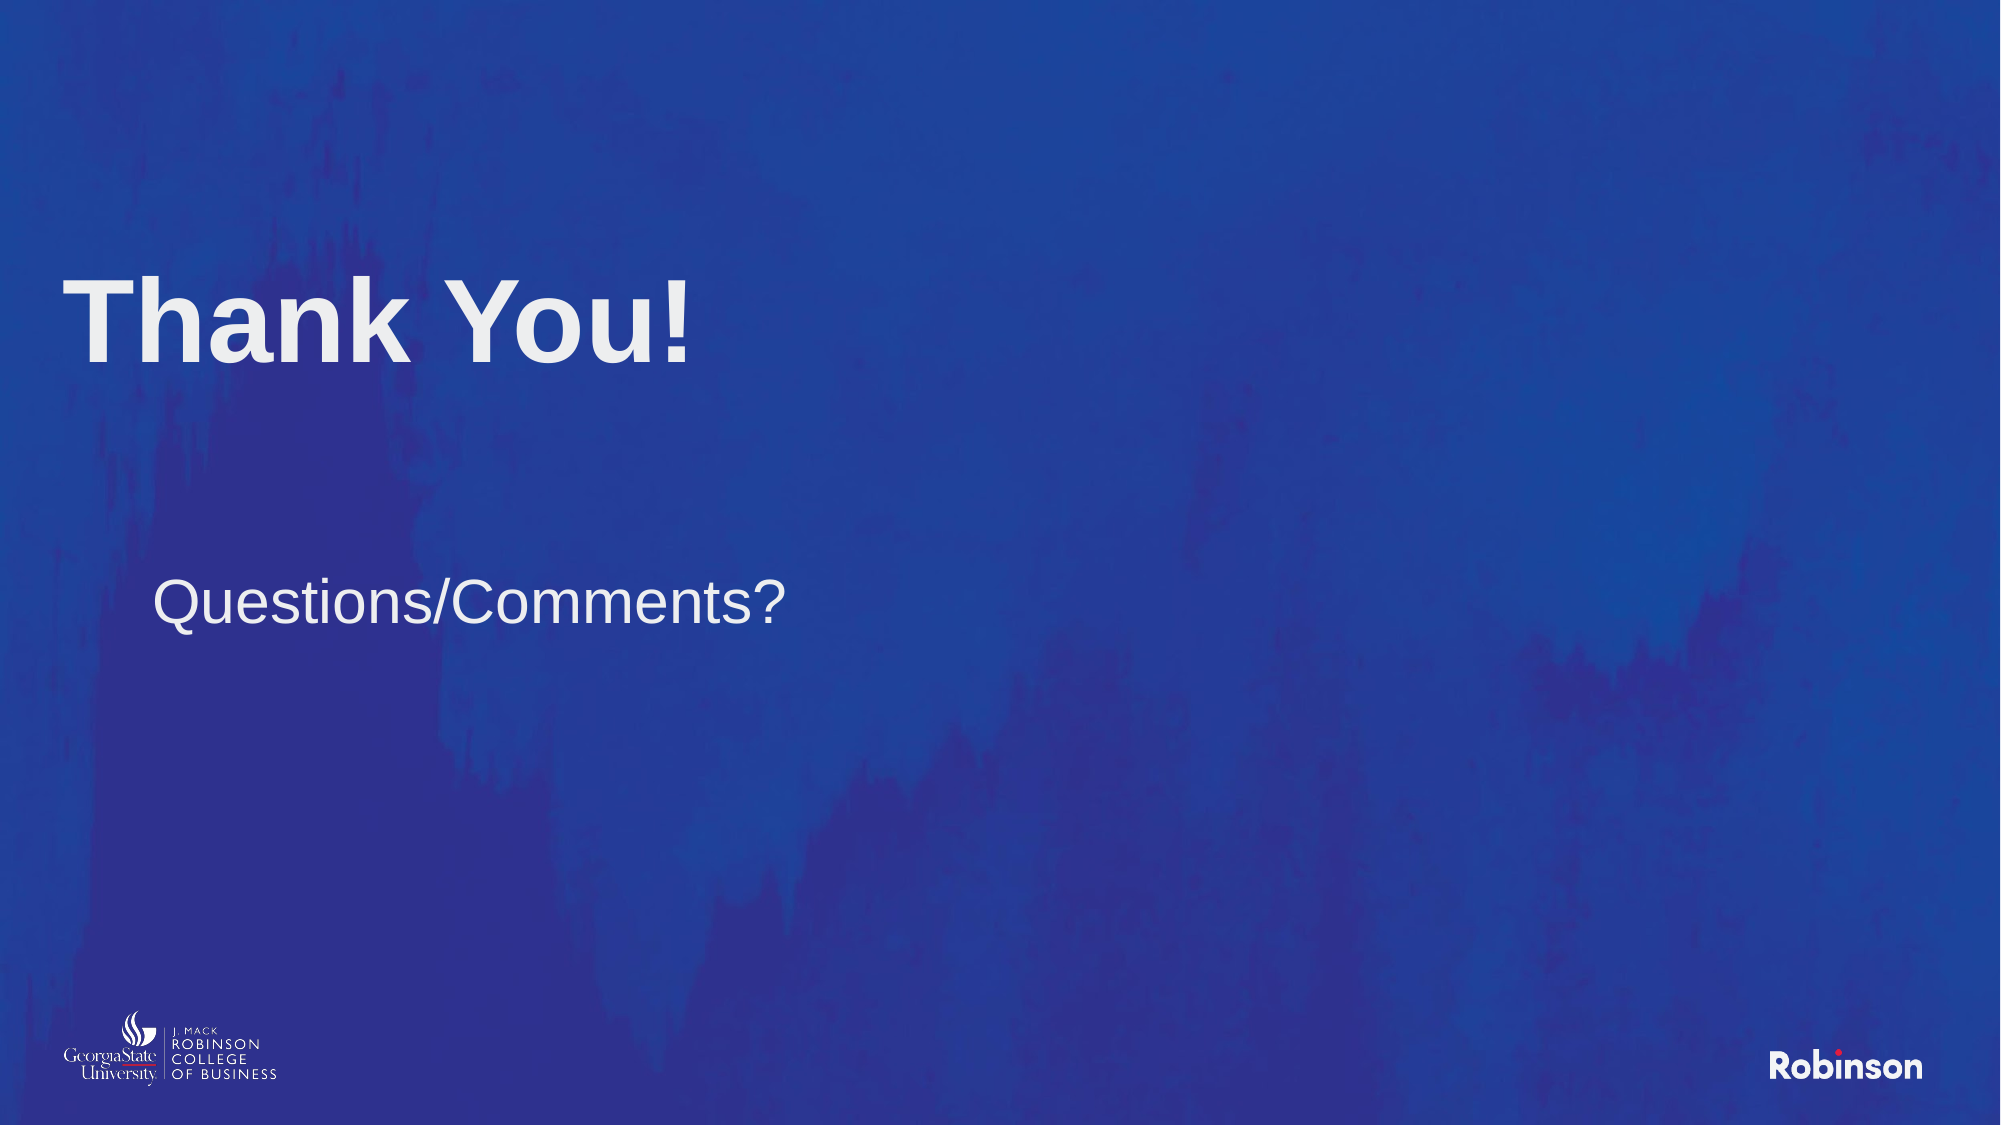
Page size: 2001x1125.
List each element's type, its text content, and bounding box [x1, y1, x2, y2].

text_box Questions/Comments? [137, 546, 1198, 652]
picture [0, 0, 2001, 1125]
title Thank You! [62, 201, 1563, 386]
